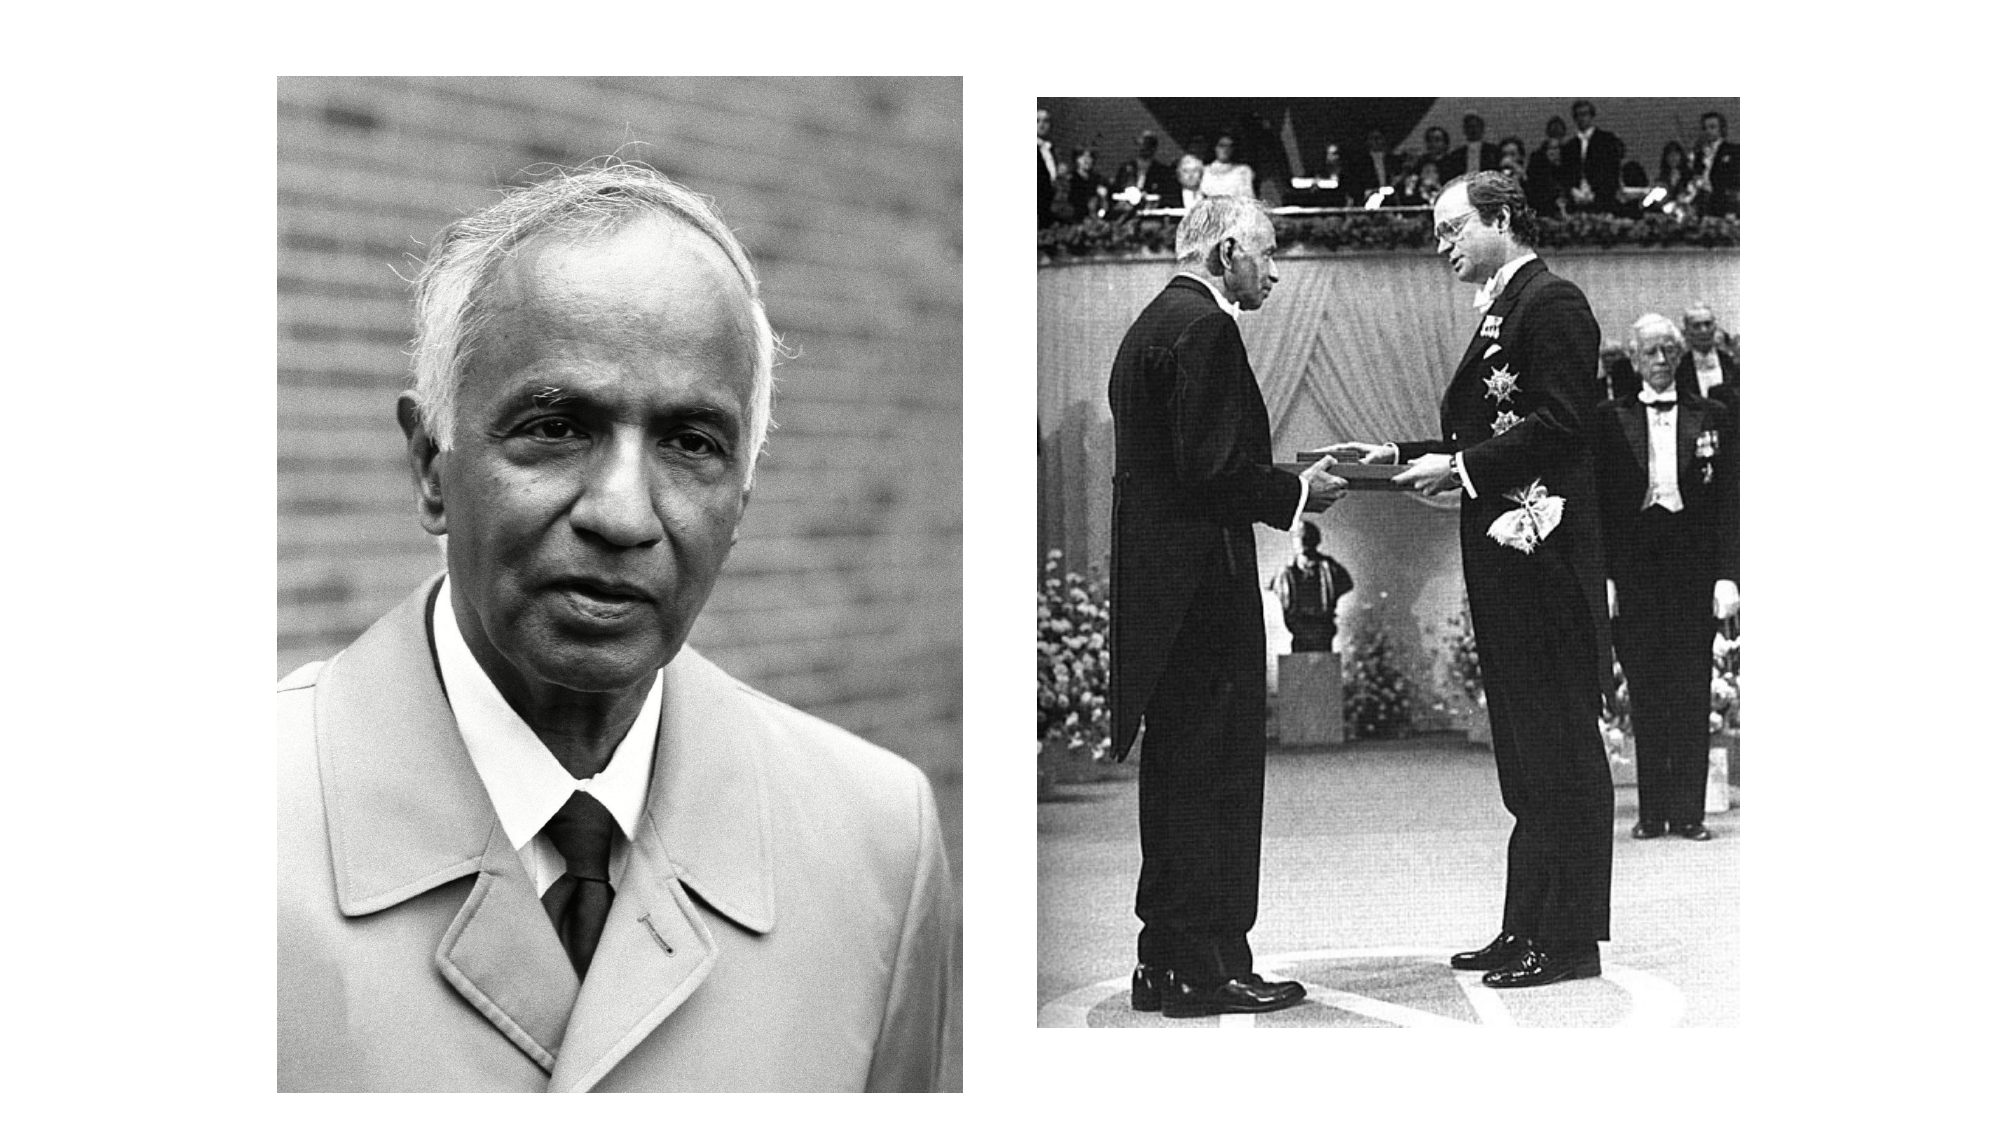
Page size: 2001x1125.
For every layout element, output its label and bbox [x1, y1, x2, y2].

picture [1037, 97, 1740, 1028]
list [276, 76, 963, 1093]
